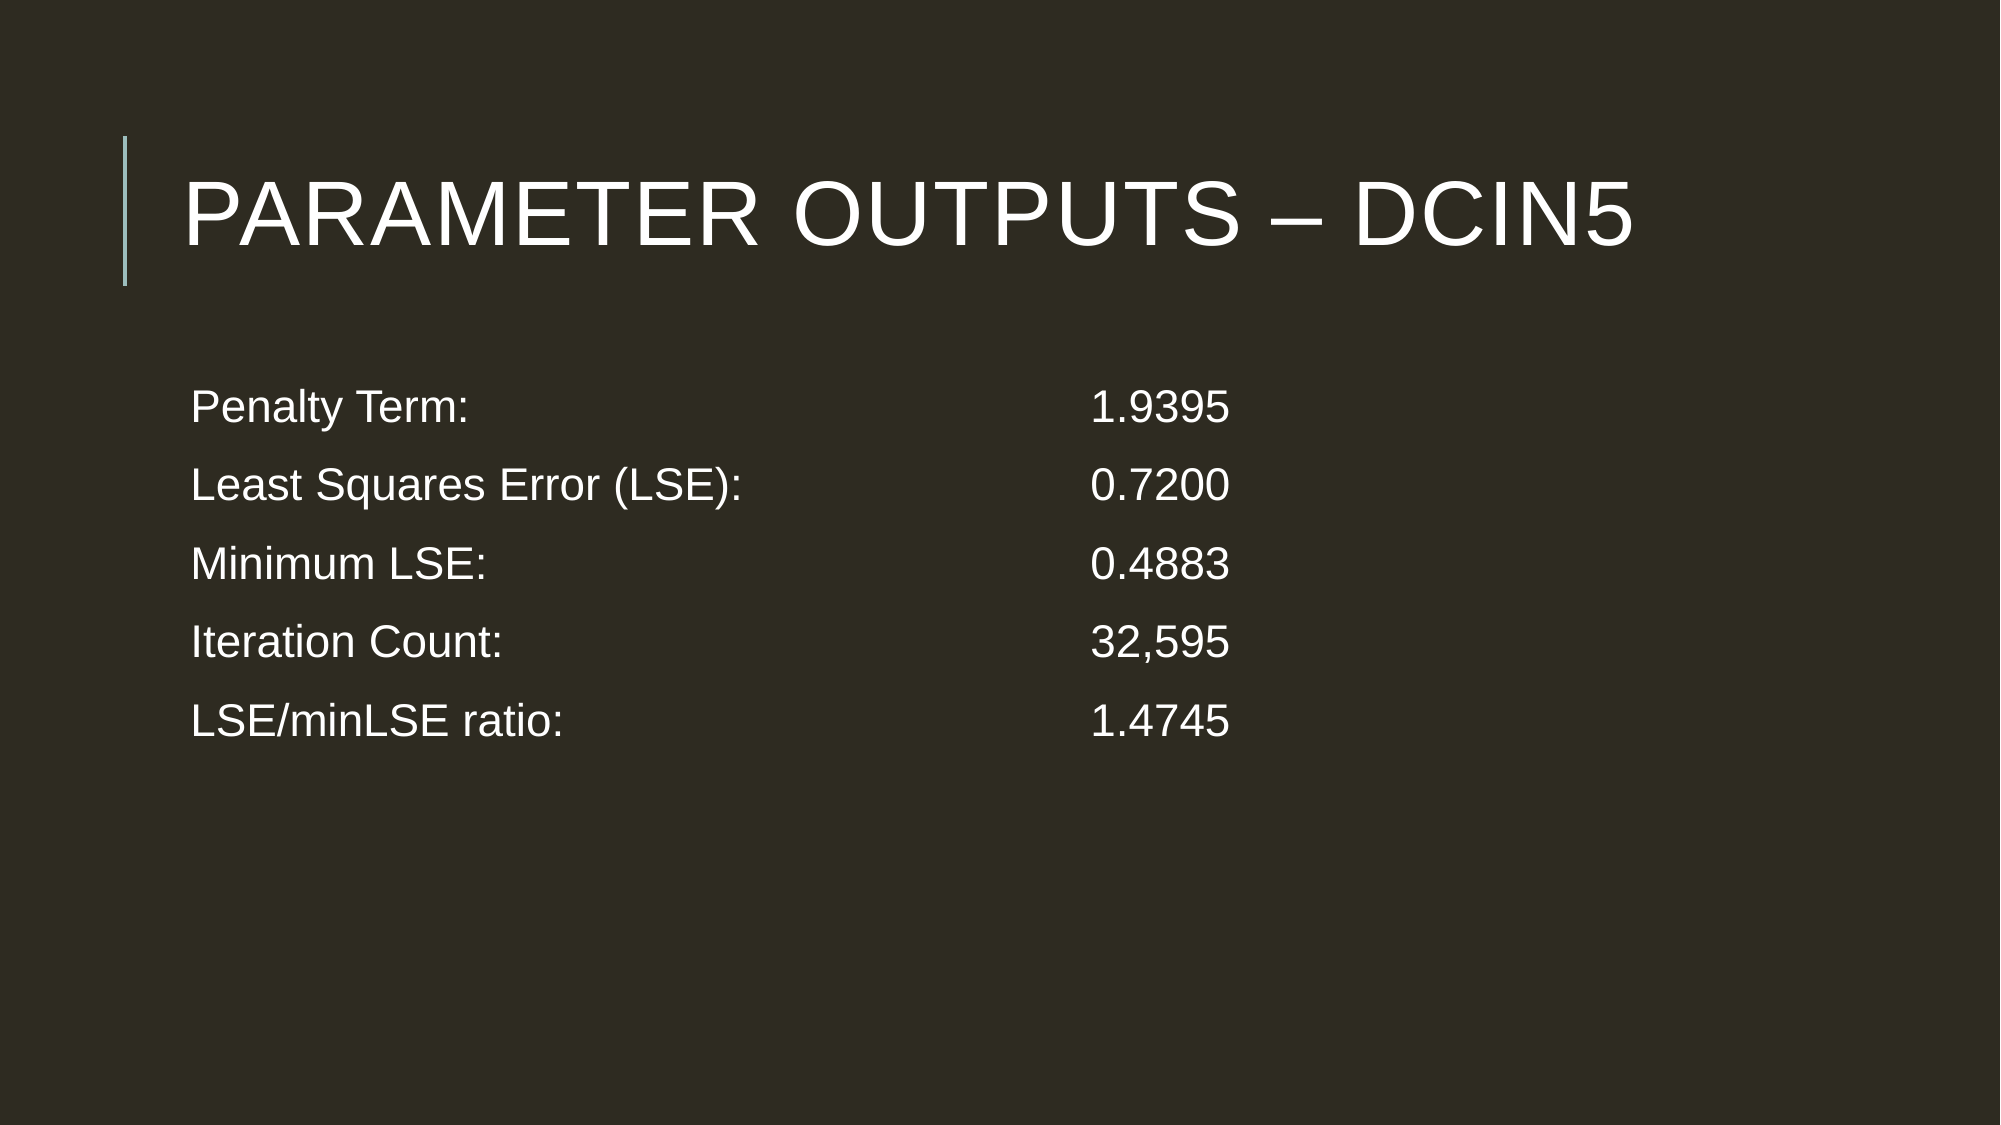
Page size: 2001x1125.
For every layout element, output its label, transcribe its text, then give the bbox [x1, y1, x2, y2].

title Parameter Outputs – dCIN5 [168, 96, 1763, 342]
list Penalty Term: 1.9395 Least Squares Error (LSE): 0.7200 Minimum LSE: 0.4883 Iteration Count: 32,595 LSE/minLSE ratio: 1.4745 [168, 375, 1763, 1035]
